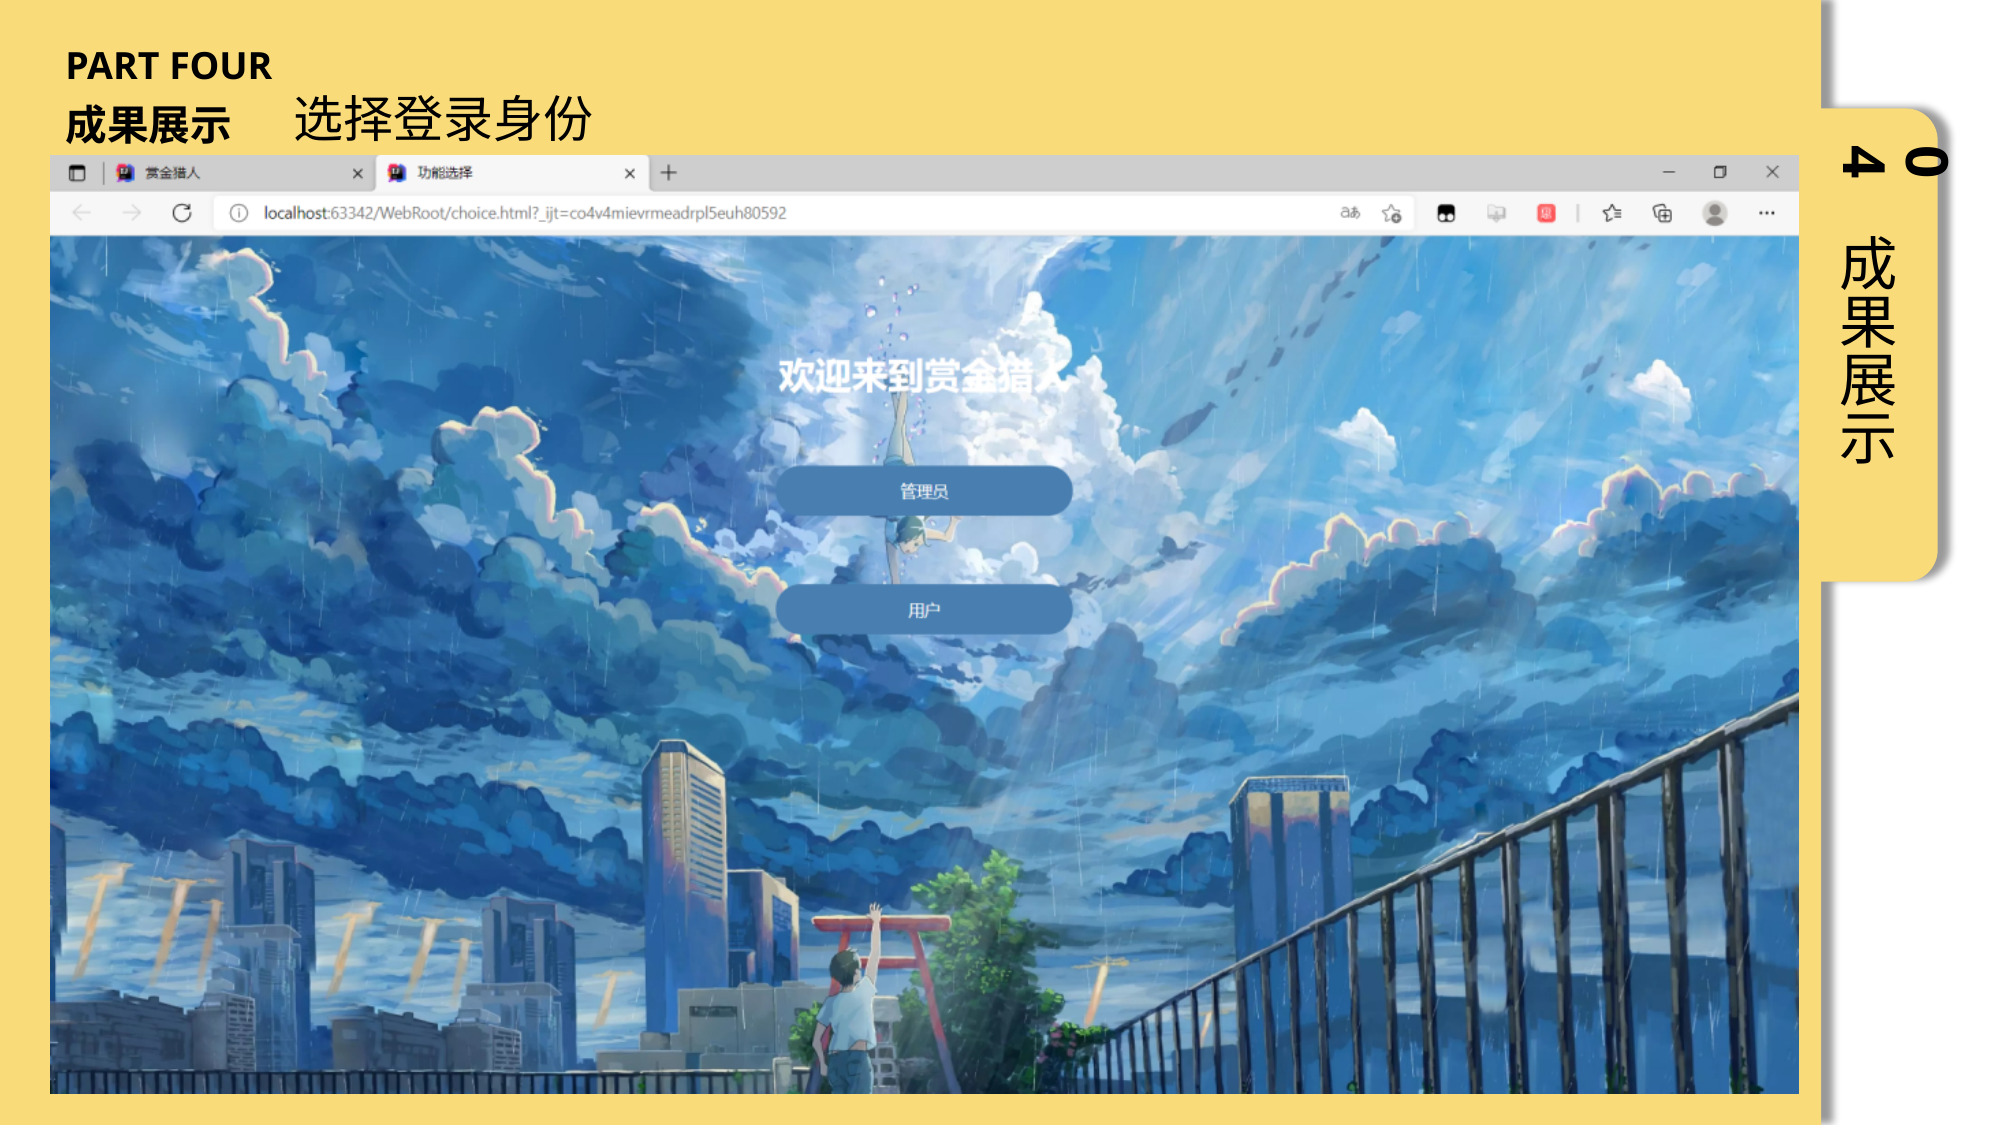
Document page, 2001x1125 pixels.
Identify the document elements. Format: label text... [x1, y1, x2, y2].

list 成果展示 [1823, 220, 1923, 576]
list PART FOUR [50, 39, 698, 97]
list 成果展示 [50, 97, 278, 155]
picture [50, 155, 1799, 1094]
list 04 [1823, 131, 1923, 220]
text_box 选择登录身份 [278, 79, 698, 155]
